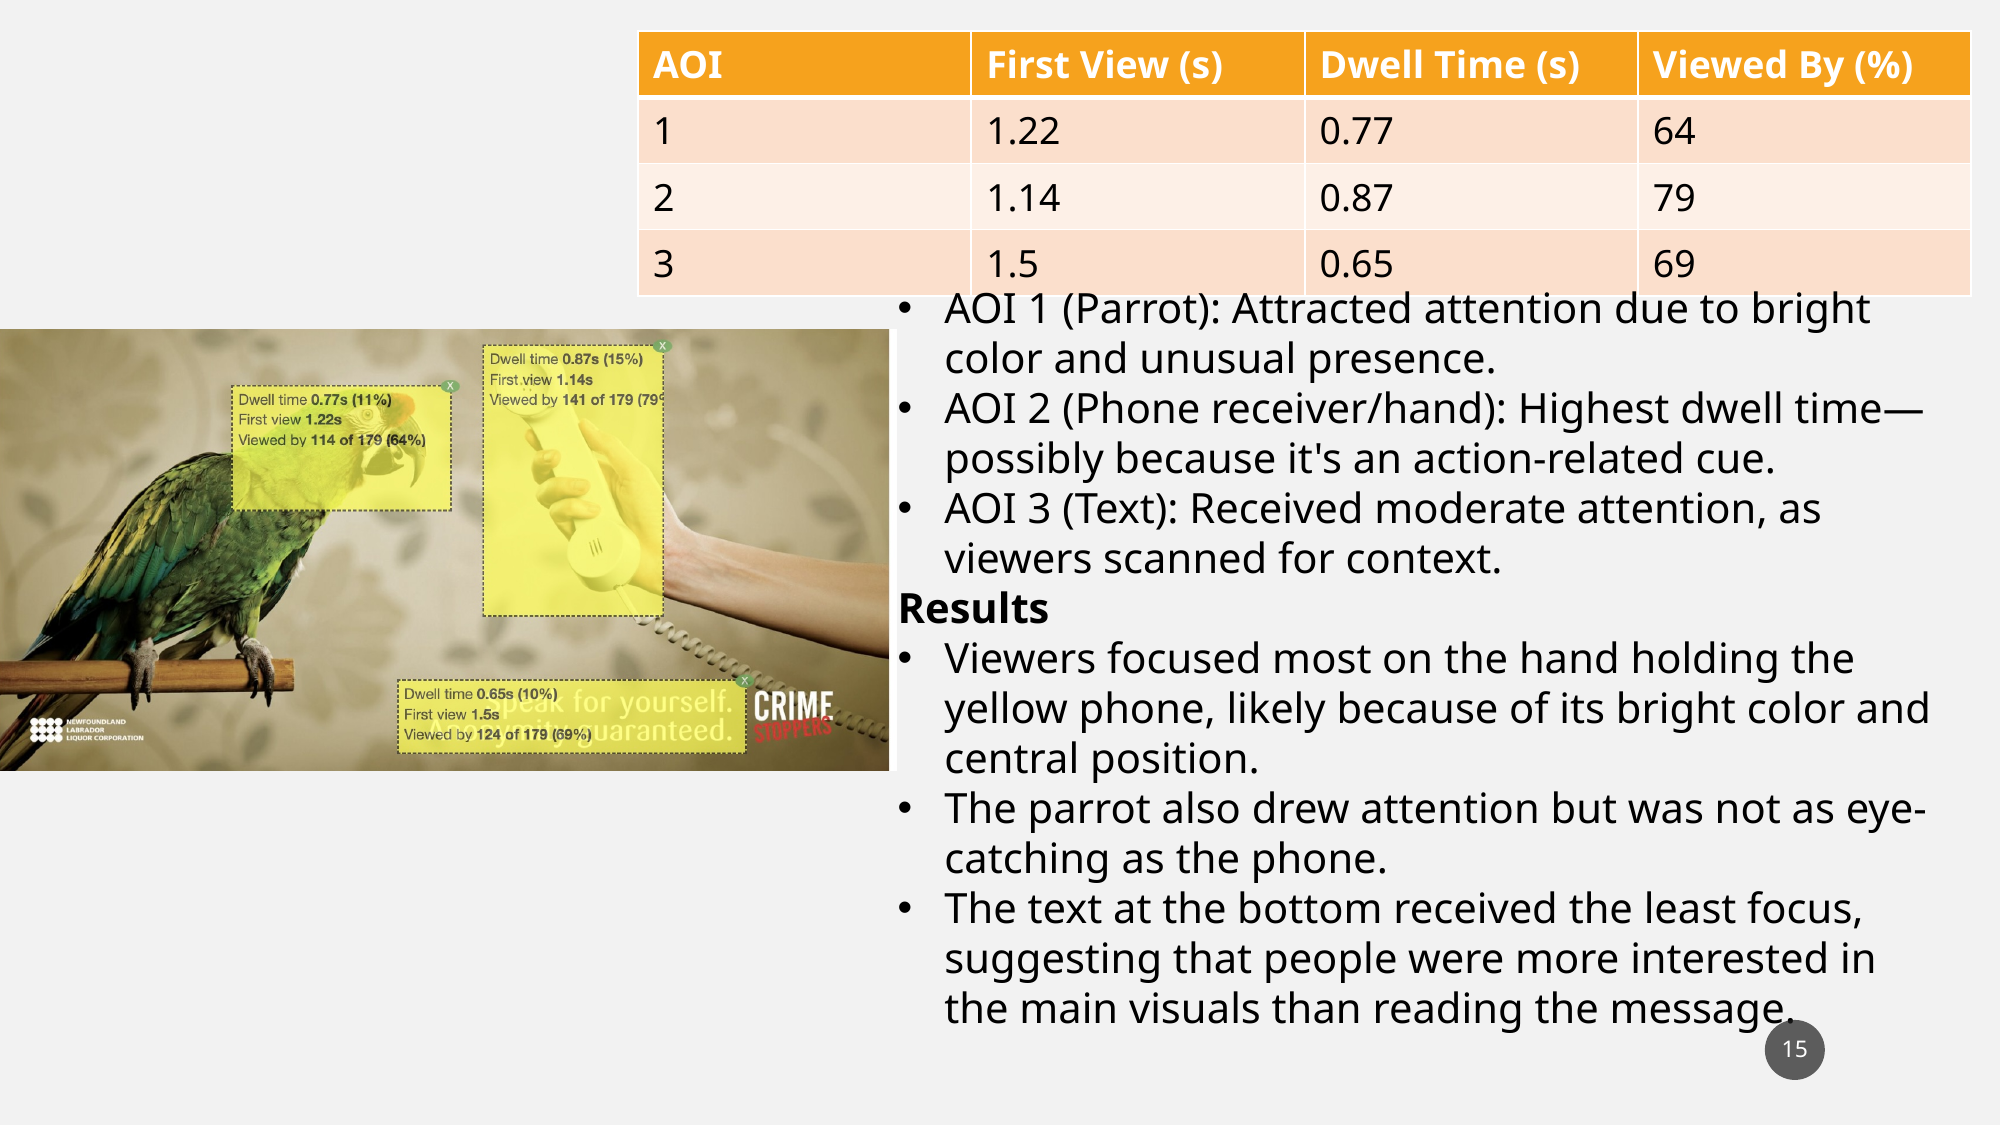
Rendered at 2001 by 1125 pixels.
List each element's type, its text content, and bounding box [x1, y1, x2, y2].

table_cell 1.14 [972, 164, 1304, 229]
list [0, 329, 897, 771]
table_cell 1 [639, 100, 970, 163]
table_cell 1.5 [972, 230, 1304, 274]
table_cell 3 [639, 230, 970, 295]
slide_number 15 [1764, 1019, 1825, 1080]
table_header Dwell Time (s) [1306, 32, 1637, 95]
table_header AOI [639, 32, 970, 95]
text_box AOI 1 (Parrot): Attracted attention due to bright color and unusual presence. AOI 2 (Phone receiver/hand): Highest dwell time—possibly because it's an action-related cue. AOI 3 (Text): Received moderate attention, as viewers scanned for context. Results Viewers focused most on the hand holding the yellow phone, likely because of its bright color and central position. The parrot also drew attention but was not as eye-catching as the phone. The text at the bottom received the least focus, suggesting that people were more interested in the main visuals than reading the message. [882, 274, 1951, 1090]
table_cell 0.65 [1306, 230, 1637, 274]
table_cell 79 [1639, 164, 1970, 229]
table_header First View (s) [972, 32, 1304, 95]
table_cell 1.22 [972, 100, 1304, 163]
table_cell 69 [1639, 230, 1970, 295]
table_cell 0.77 [1306, 100, 1637, 163]
table_cell 2 [639, 164, 970, 229]
table_cell 64 [1639, 100, 1970, 163]
table_header Viewed By (%) [1639, 32, 1970, 95]
table_cell 0.87 [1306, 164, 1637, 229]
